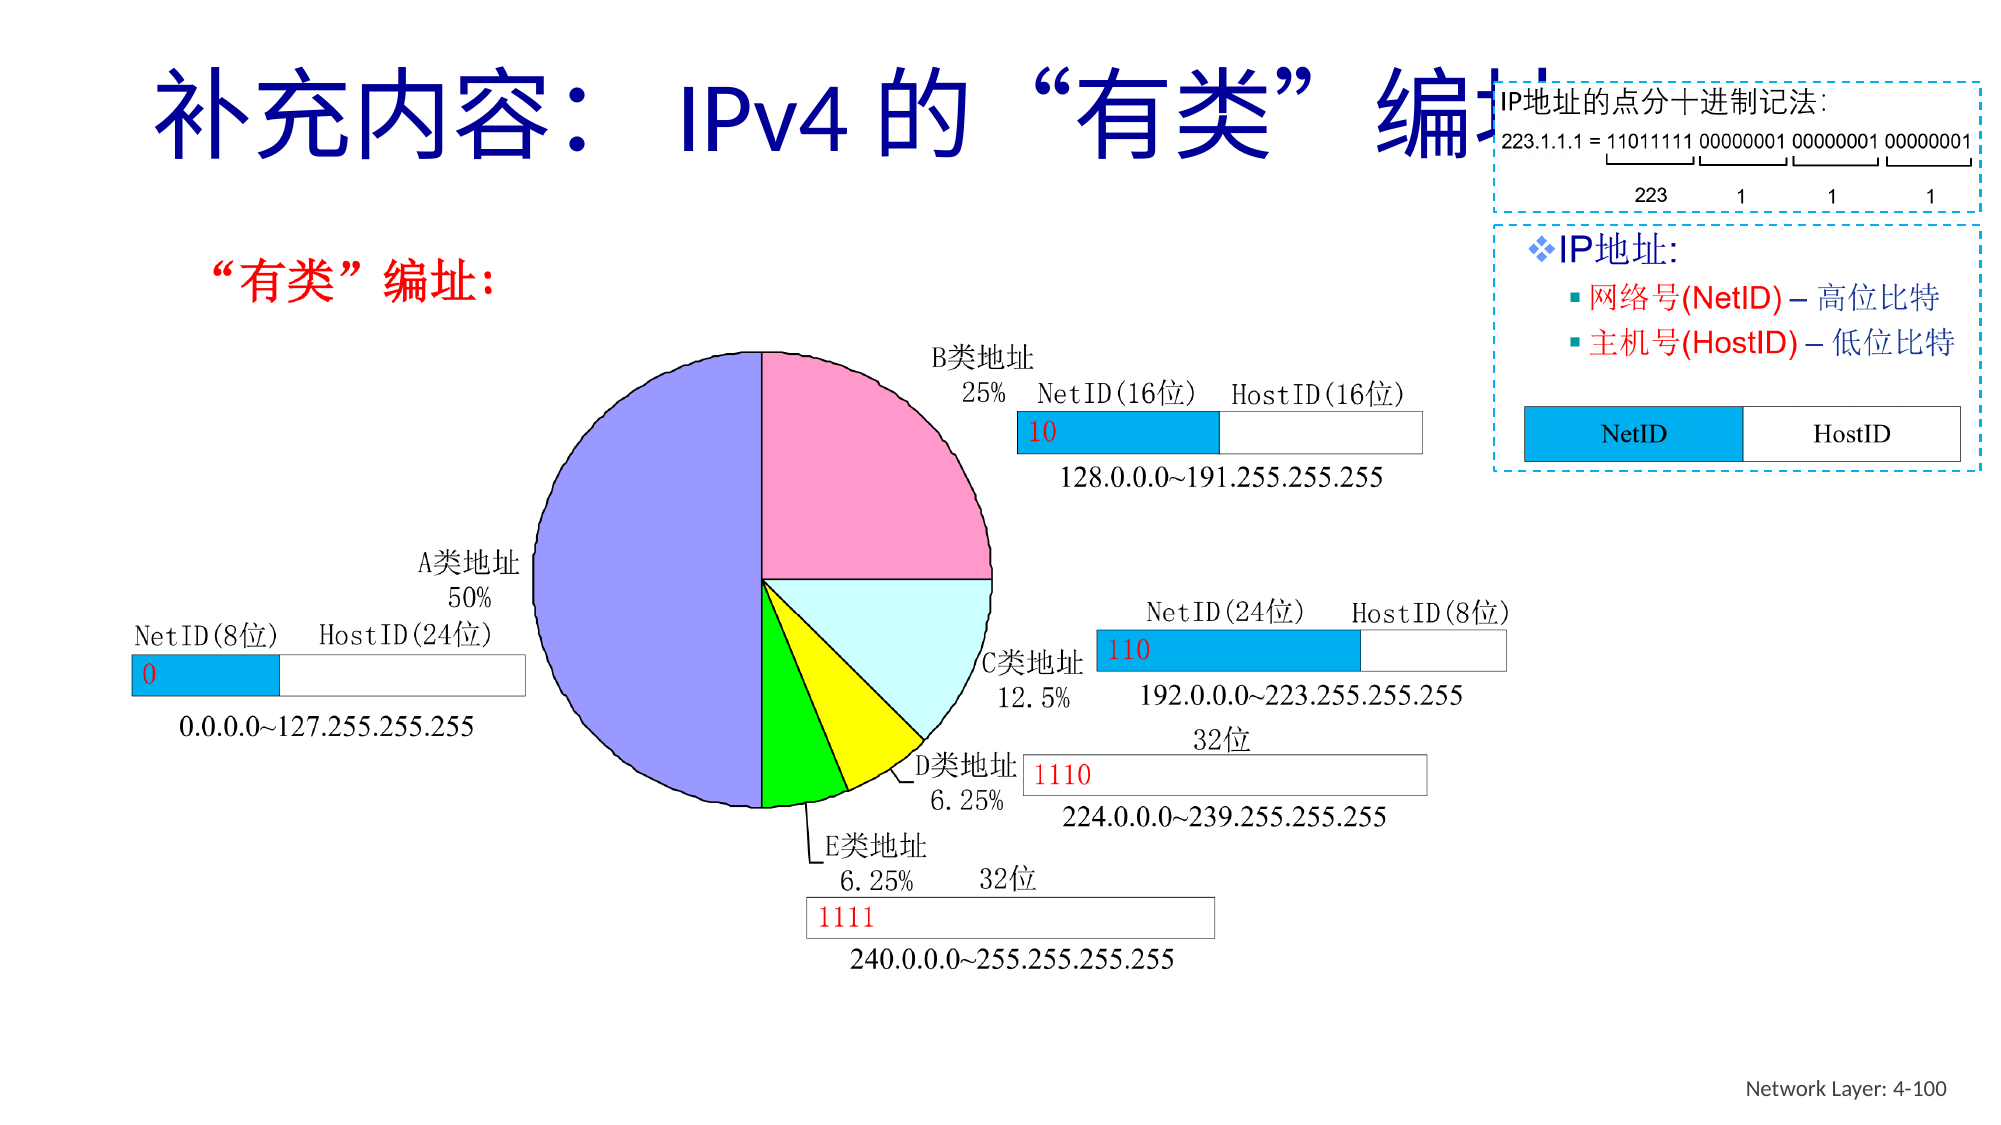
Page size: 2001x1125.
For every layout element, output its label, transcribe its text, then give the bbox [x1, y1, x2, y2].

title 补充内容：IPv4的“有类”编址 [137, 45, 1917, 193]
picture [114, 221, 1980, 1009]
picture [1495, 82, 1980, 212]
slide_number Network Layer: 4-100 [1512, 1056, 1963, 1117]
